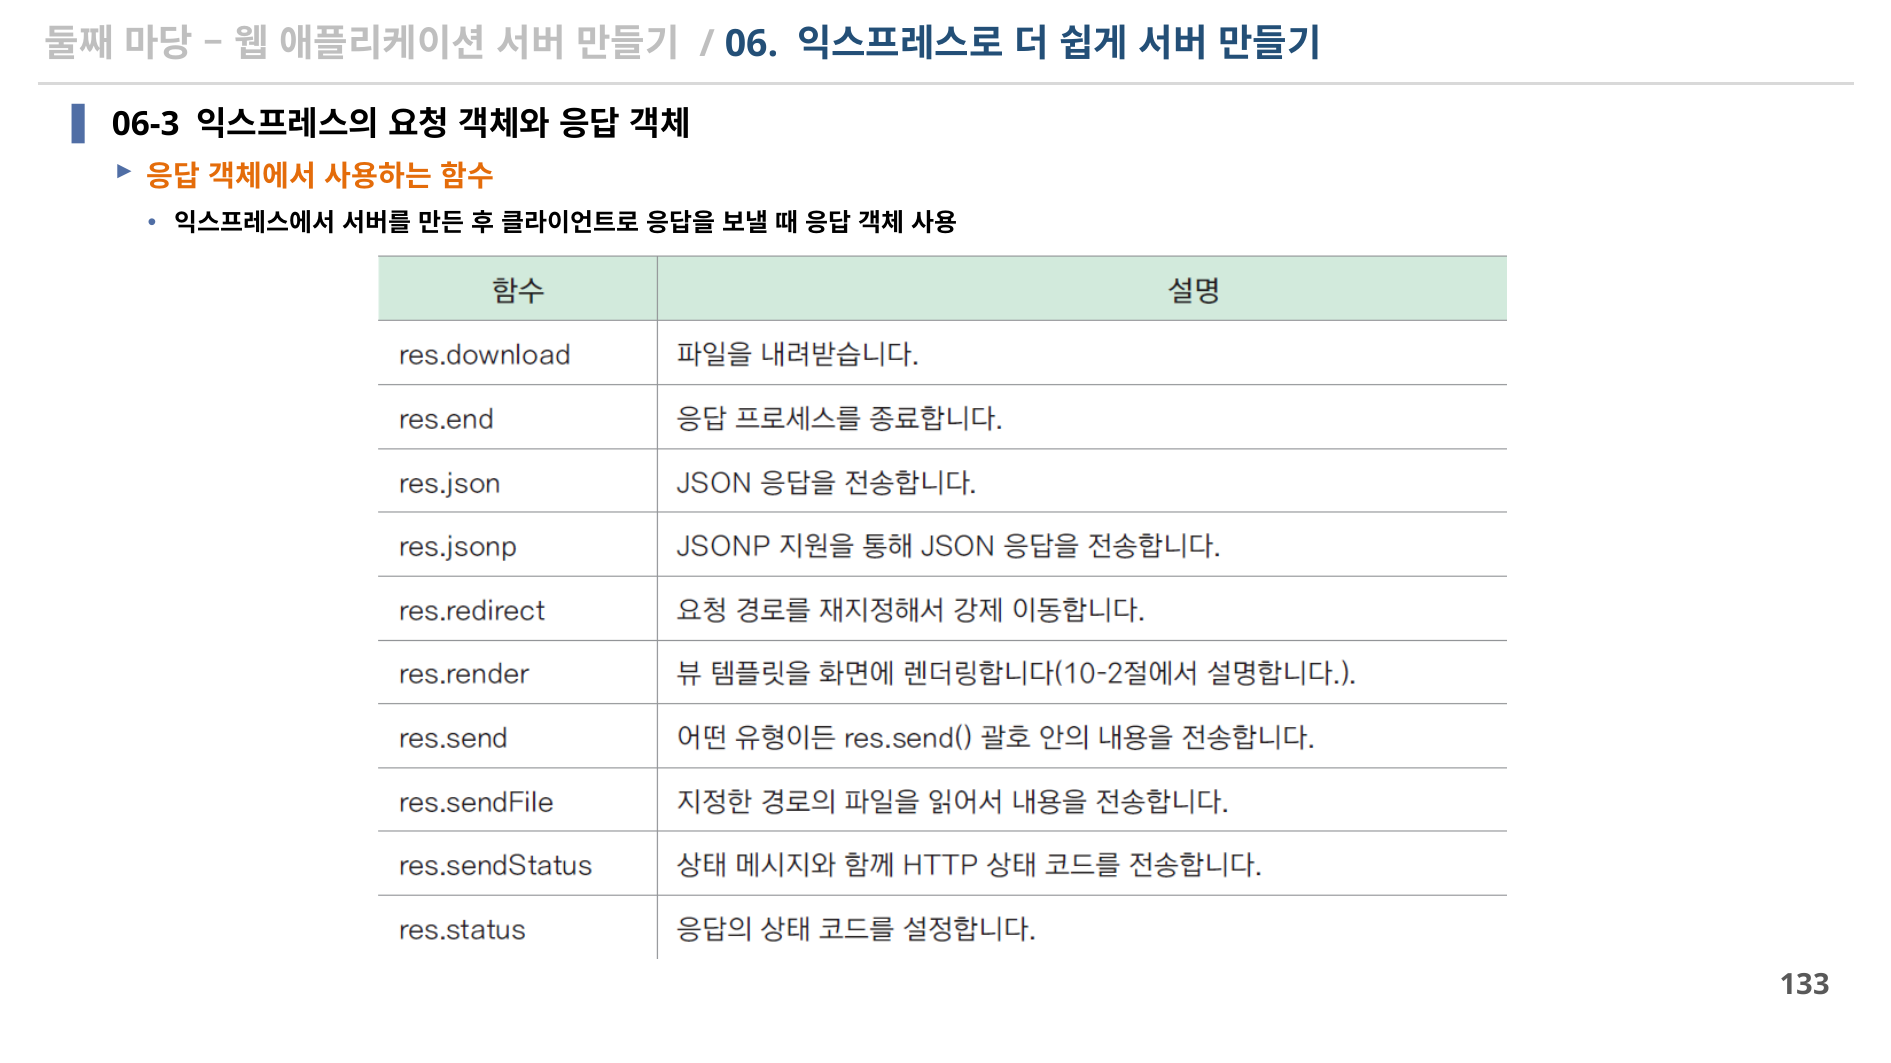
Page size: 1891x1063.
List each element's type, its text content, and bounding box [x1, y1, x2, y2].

list 06-3 익스프레스의 요청 객체와 응답 객체 응답 객체에서 사용하는 함수 익스프레스에서 서버를 만든 후 클라이언트로 응답을 보낼 때 응답 객체 사용 [43, 94, 1855, 506]
title 둘째 마당 – 웹 애플리케이션 서버 만들기 / 06. 익스프레스로 더 쉽게 서버 만들기 [29, 11, 1855, 73]
slide_number 133 [1703, 956, 1845, 1014]
picture [377, 251, 1508, 960]
